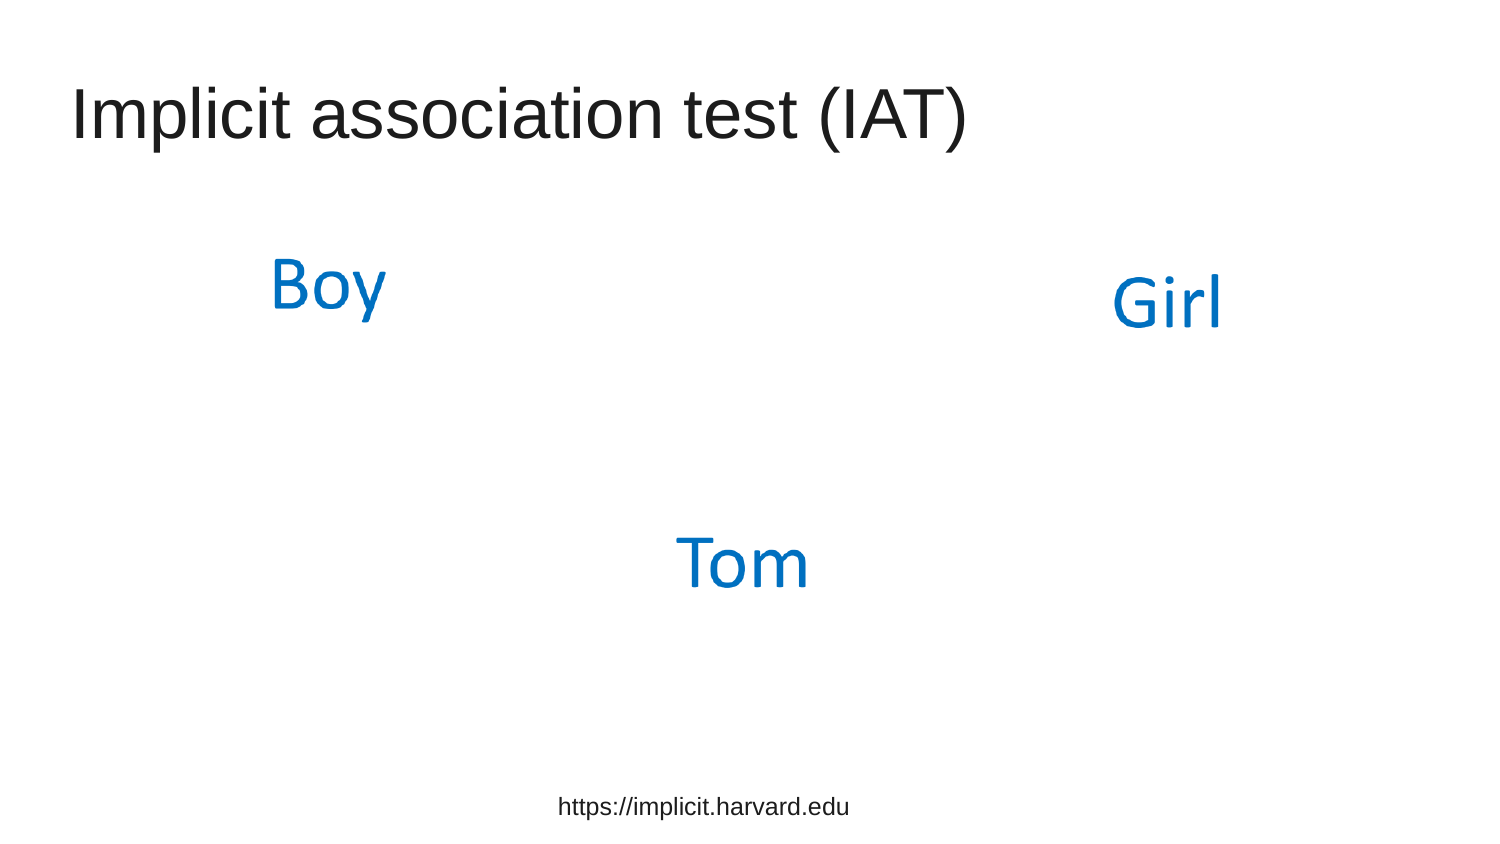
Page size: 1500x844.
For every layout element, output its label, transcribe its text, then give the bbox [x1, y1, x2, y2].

text_box https://implicit.harvard.edu [543, 783, 1115, 828]
picture [267, 246, 1233, 598]
list Implicit association test (IAT) [70, 67, 1430, 183]
